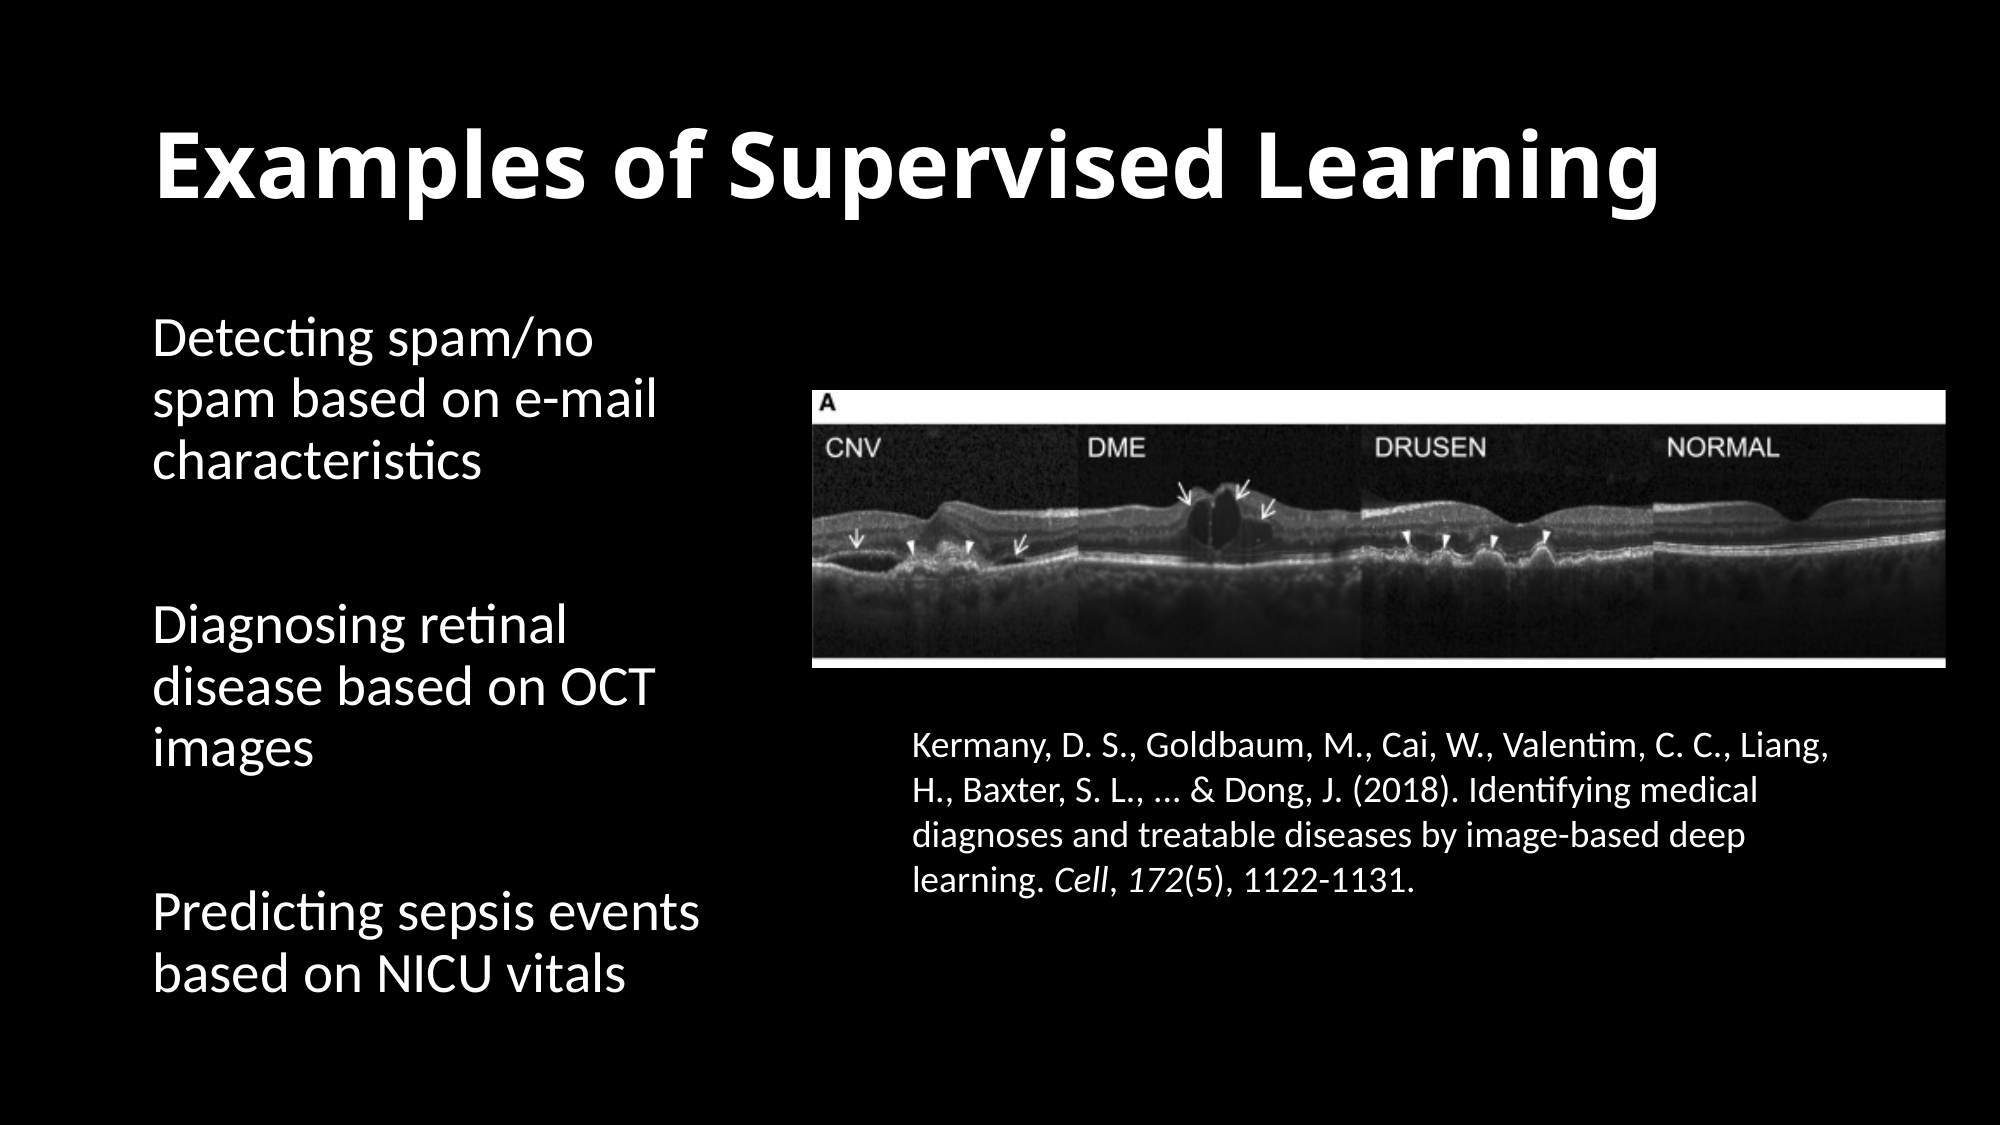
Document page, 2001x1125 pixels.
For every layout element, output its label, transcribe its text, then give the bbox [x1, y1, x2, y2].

picture [812, 390, 1946, 668]
title Examples of Supervised Learning [137, 59, 1863, 278]
text_box Kermany, D. S., Goldbaum, M., Cai, W., Valentim, C. C., Liang, H., Baxter, S. L., ... & Dong, J. (2018). Identifying medical diagnoses and treatable diseases by image-based deep learning. Cell, 172(5), 1122-1131. [897, 713, 1865, 908]
list Detecting spam/no spam based on e-mail characteristics Diagnosing retinal disease based on OCT images Predicting sepsis events based on NICU vitals [137, 299, 735, 1014]
